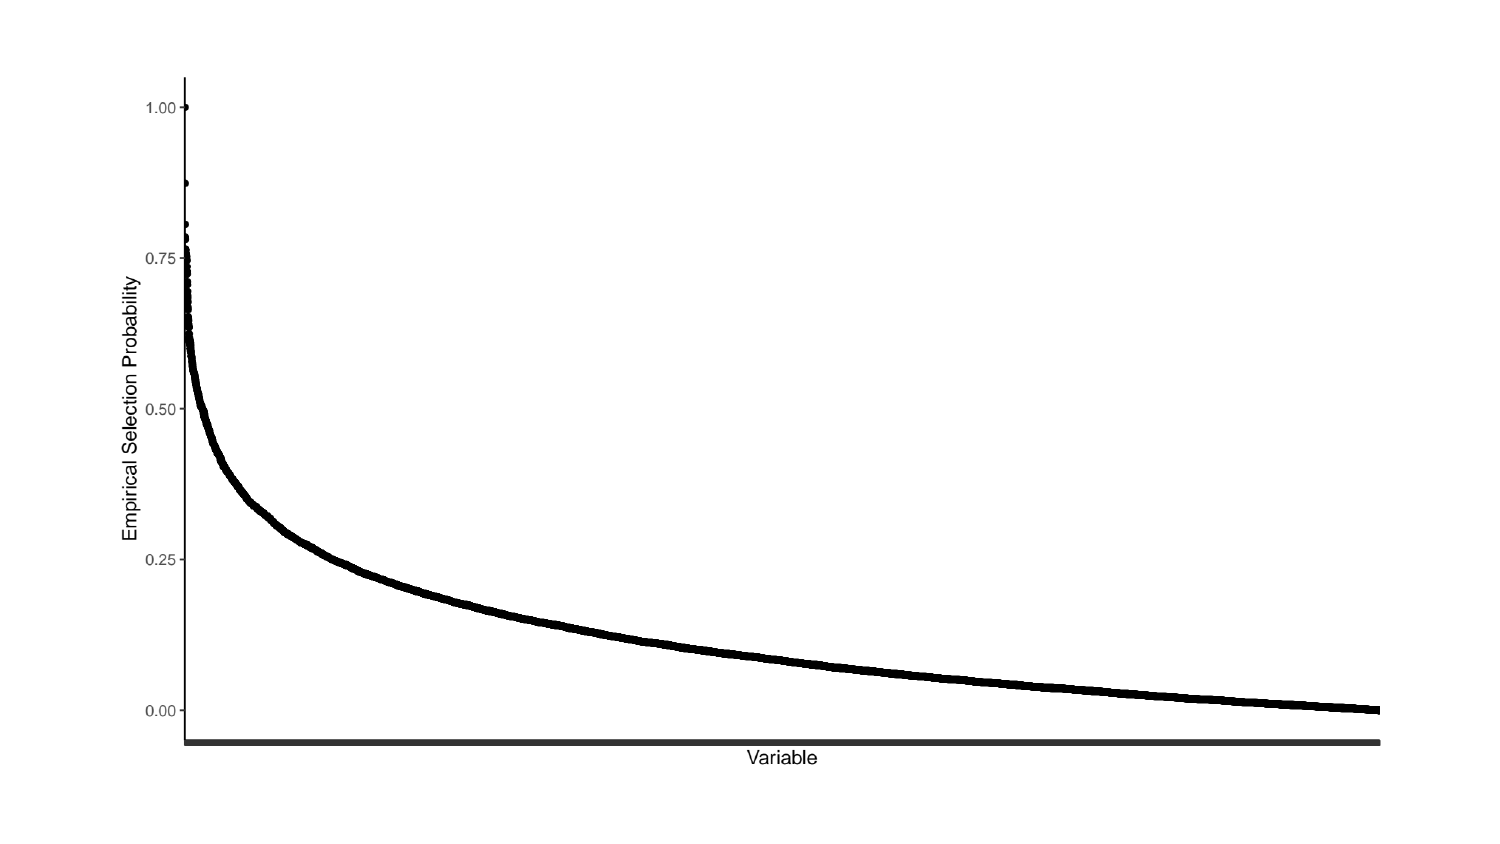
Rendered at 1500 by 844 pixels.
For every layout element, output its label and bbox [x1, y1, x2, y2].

picture [112, 67, 1388, 777]
